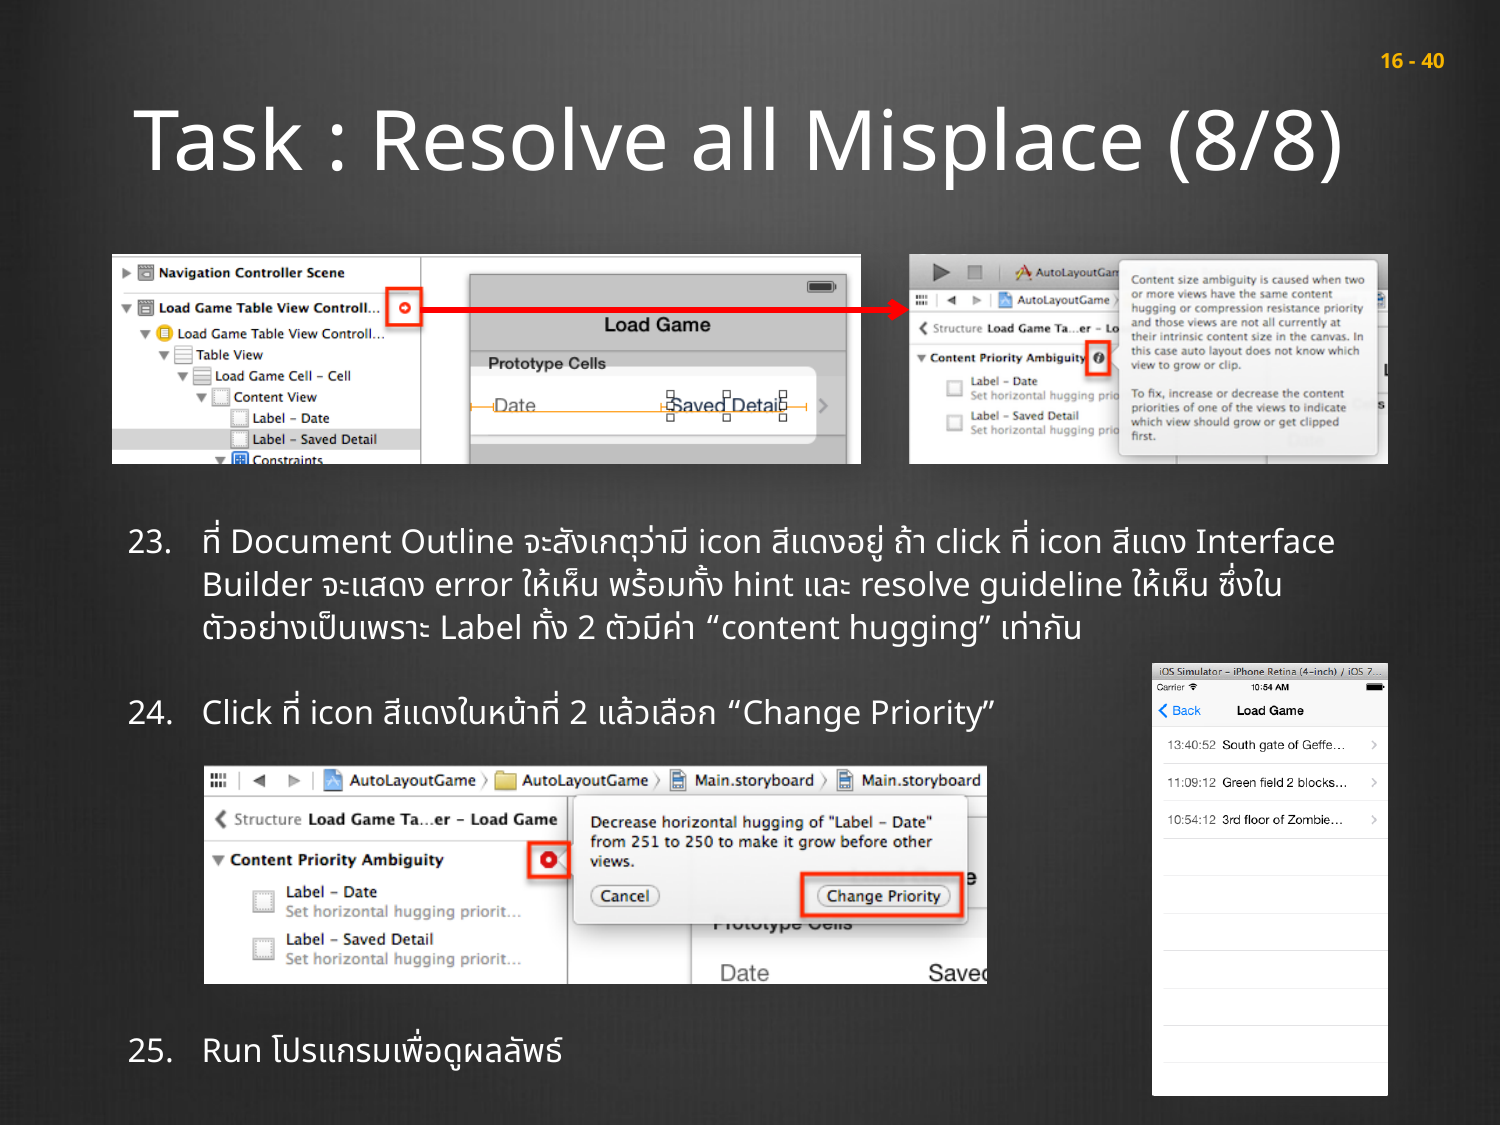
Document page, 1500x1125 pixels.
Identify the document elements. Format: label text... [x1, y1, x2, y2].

title Task : Resolve all Misplace (8/8) [112, 19, 1388, 248]
picture [1152, 663, 1388, 1096]
list ที่ Document Outline จะสังเกตุว่ามี icon สีแดงอยู่ ถ้า click ที่ icon สีแดง Interface Builder จะแสดง error ให้เห็น พร้อมทั้ง hint และ resolve guideline ให้เห็น ซึ่งในตัวอย่างเป็นเพราะ Label ทั้ง 2 ตัวมีค่า “content hugging” เท่ากัน Click ที่ icon สีแดงในหน้าที่ 2 แล้วเลือก “Change Priority” Run โปรแกรมเพื่อดูผลลัพธ์ [112, 508, 1388, 1083]
picture [204, 765, 987, 984]
picture [909, 254, 1388, 464]
text_box 16 - 40 [1306, 40, 1460, 82]
picture [112, 254, 861, 464]
